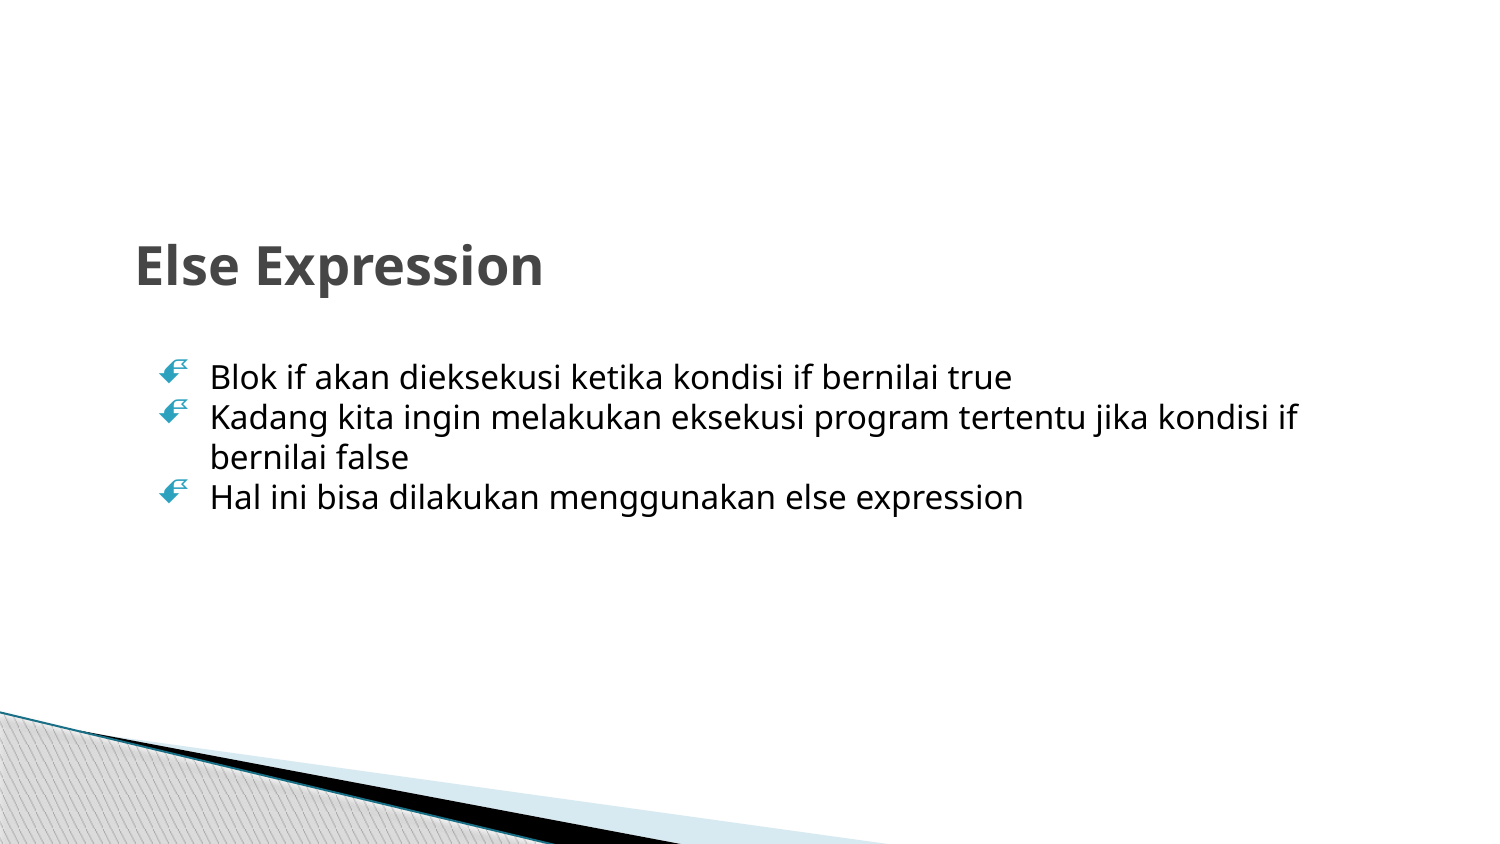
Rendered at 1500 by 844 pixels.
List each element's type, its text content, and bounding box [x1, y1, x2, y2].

list Blok if akan dieksekusi ketika kondisi if bernilai true Kadang kita ingin melakukan eksekusi program tertentu jika kondisi if bernilai false Hal ini bisa dilakukan menggunakan else expression [119, 341, 1381, 712]
title Else Expression [119, 216, 1381, 305]
